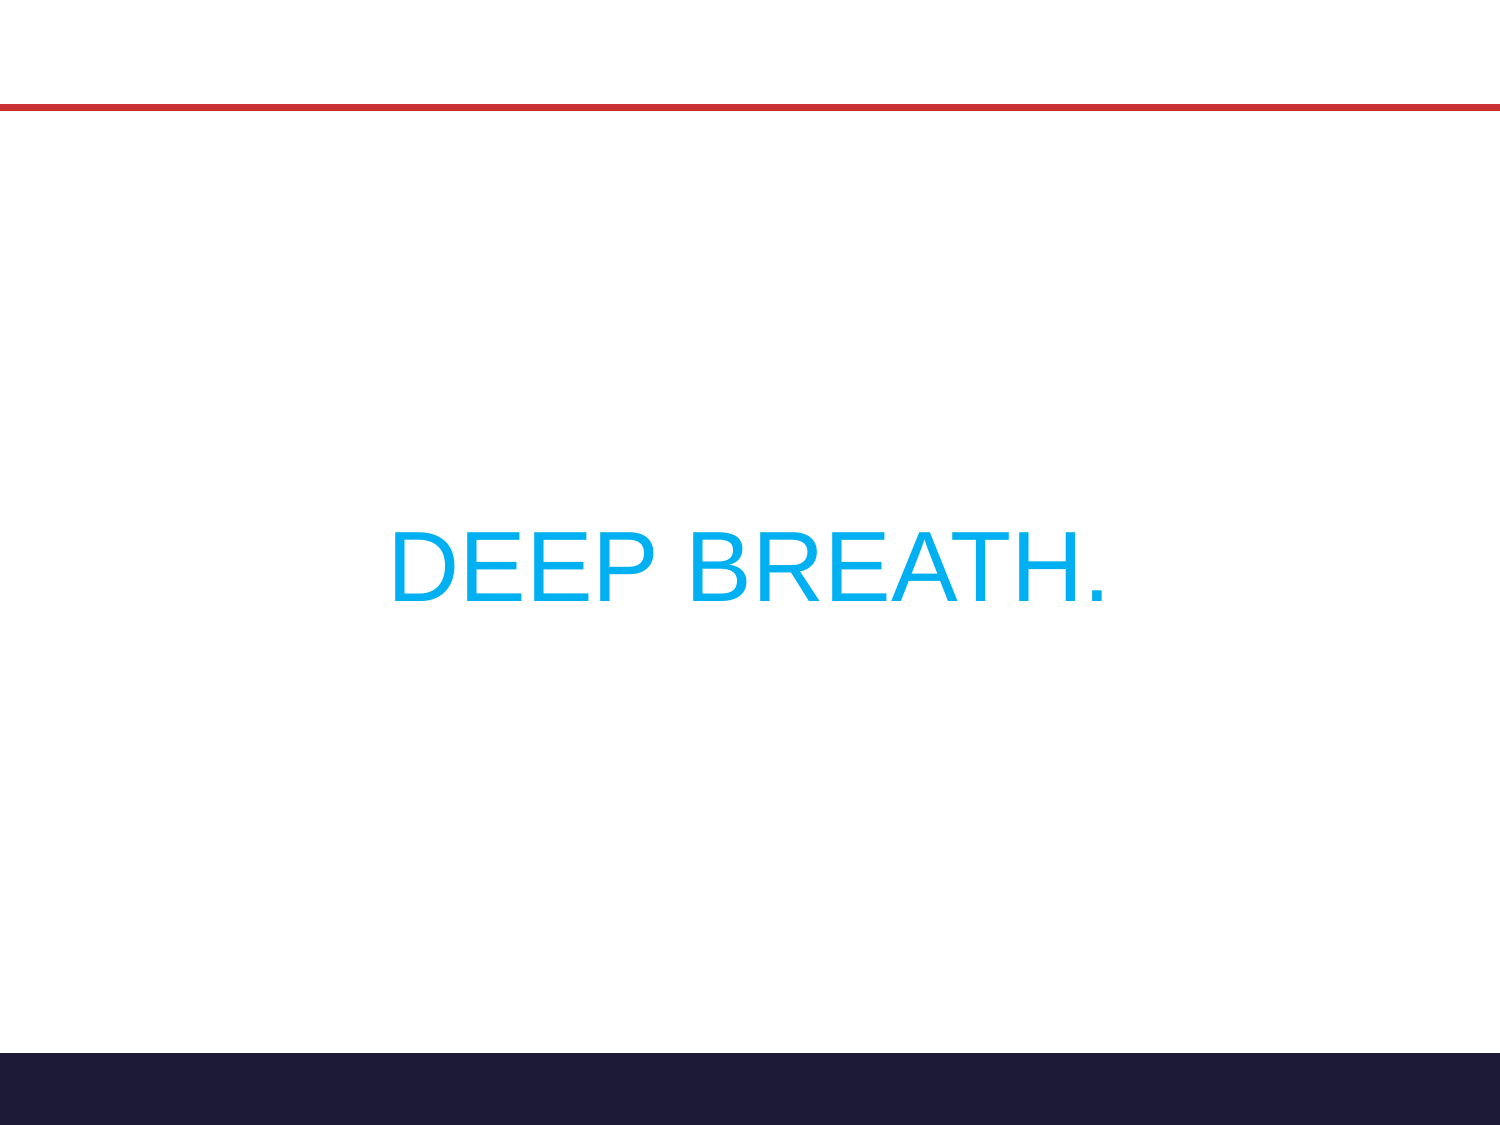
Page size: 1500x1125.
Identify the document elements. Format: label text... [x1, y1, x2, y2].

text_box DEEP BREATH. [372, 494, 1128, 629]
